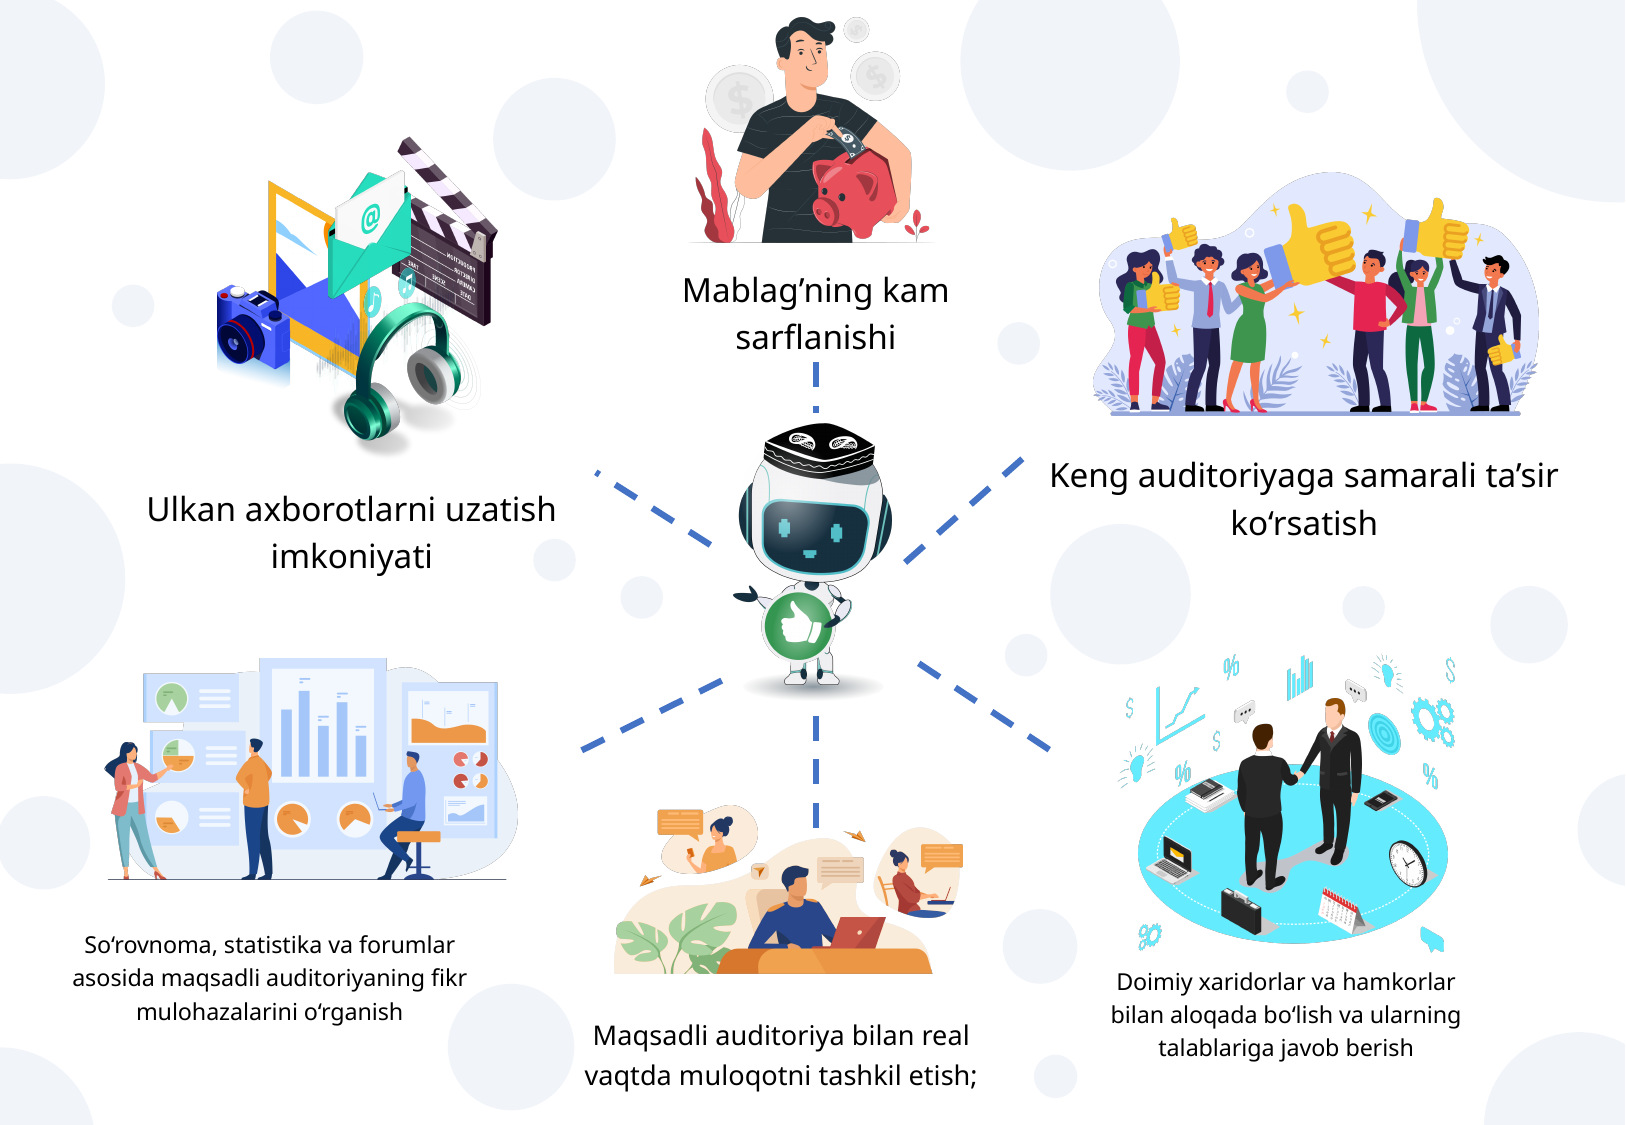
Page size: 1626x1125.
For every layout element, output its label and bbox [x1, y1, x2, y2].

text_box [0, 0, 1625, 1125]
